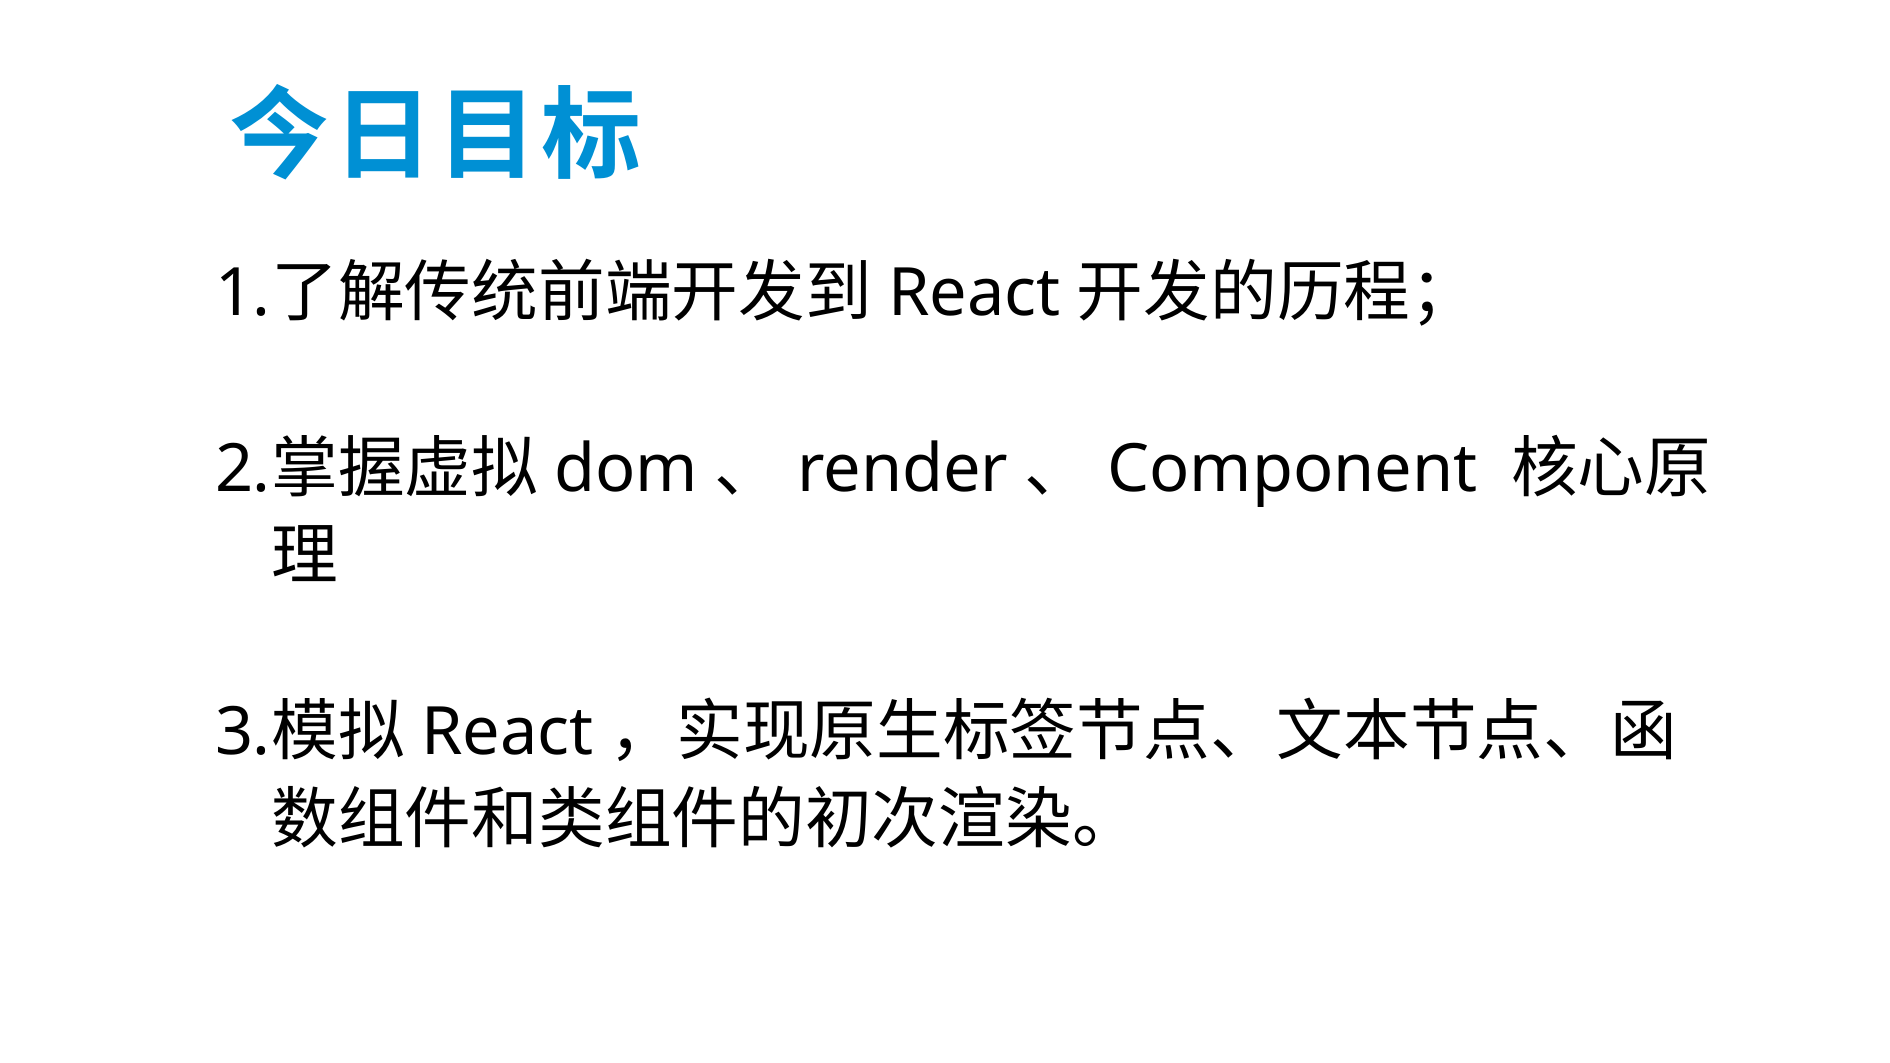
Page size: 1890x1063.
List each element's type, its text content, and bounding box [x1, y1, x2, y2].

title 今日目标 [212, 27, 1847, 234]
text_box 了解传统前端开发到React开发的历程； 掌握虚拟dom、render、Component 核心原理 模拟React，实现原生标签节点、文本节点、函数组件和类组件的初次渲染。 [200, 233, 1732, 952]
